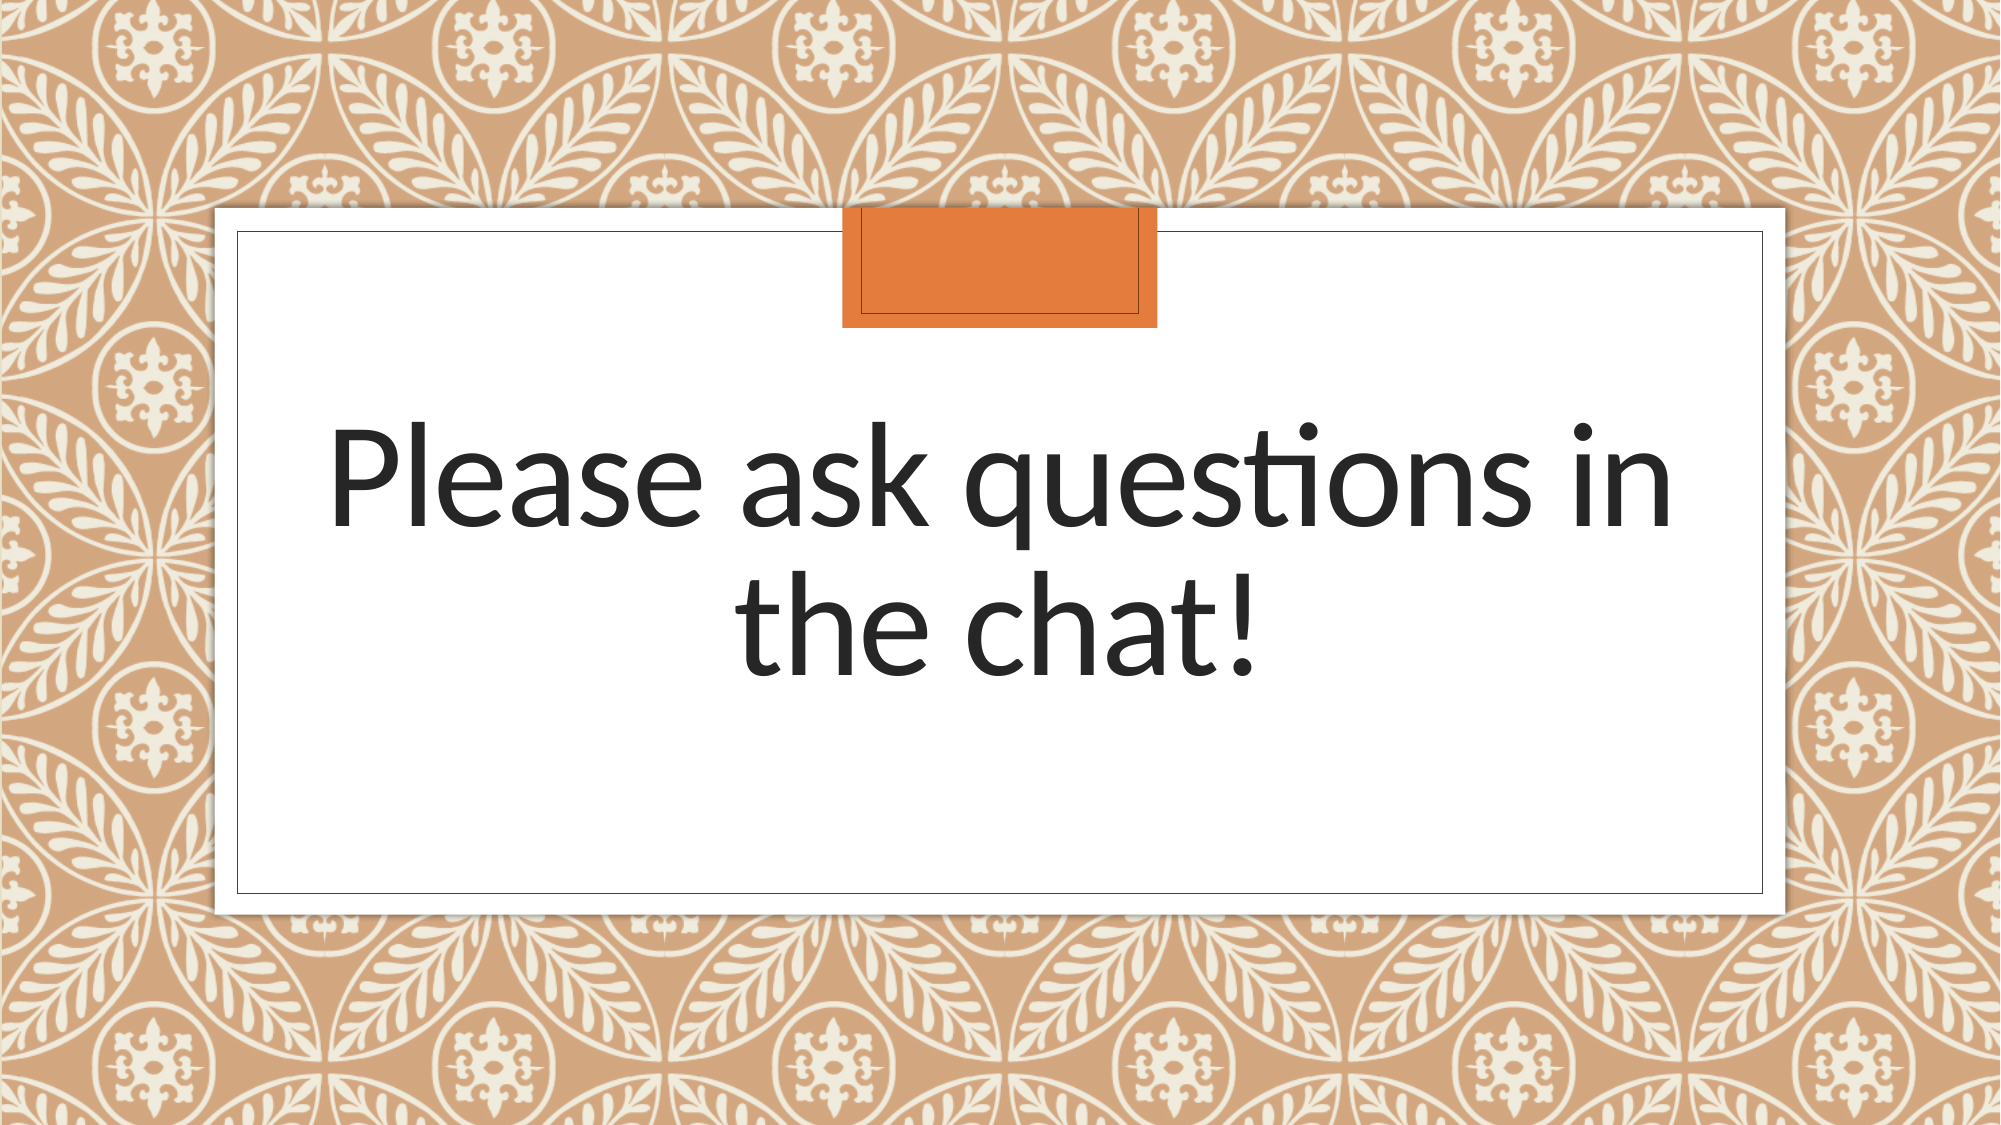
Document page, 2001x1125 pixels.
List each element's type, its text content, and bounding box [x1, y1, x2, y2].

title Please ask questions in the chat! [256, 343, 1745, 769]
